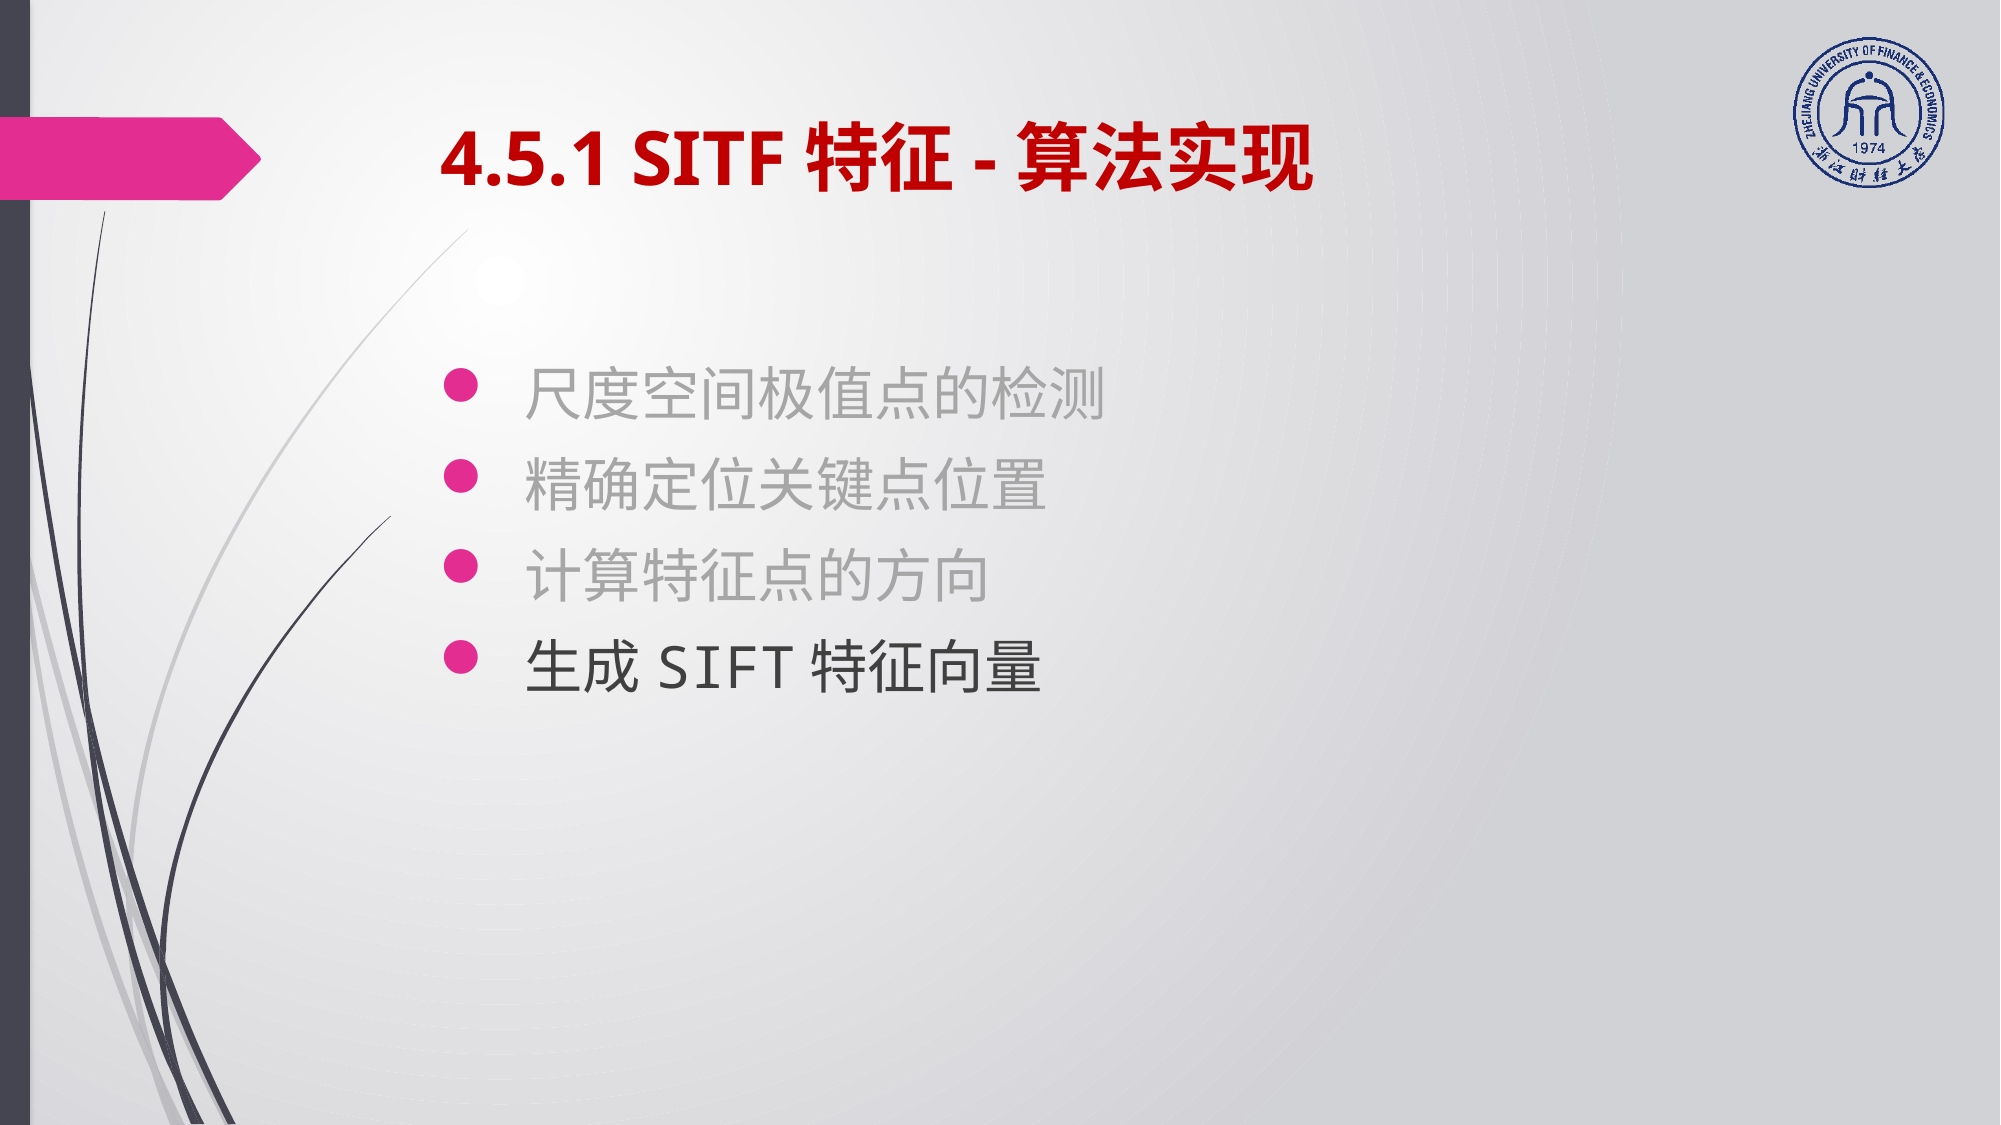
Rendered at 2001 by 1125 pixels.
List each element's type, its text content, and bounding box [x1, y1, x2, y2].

list 尺度空间极值点的检测 精确定位关键点位置 计算特征点的方向 生成SIFT特征向量 [424, 350, 1888, 970]
picture [1793, 37, 1945, 188]
title 4.5.1 SITF特征-算法实现 [425, 102, 1888, 313]
